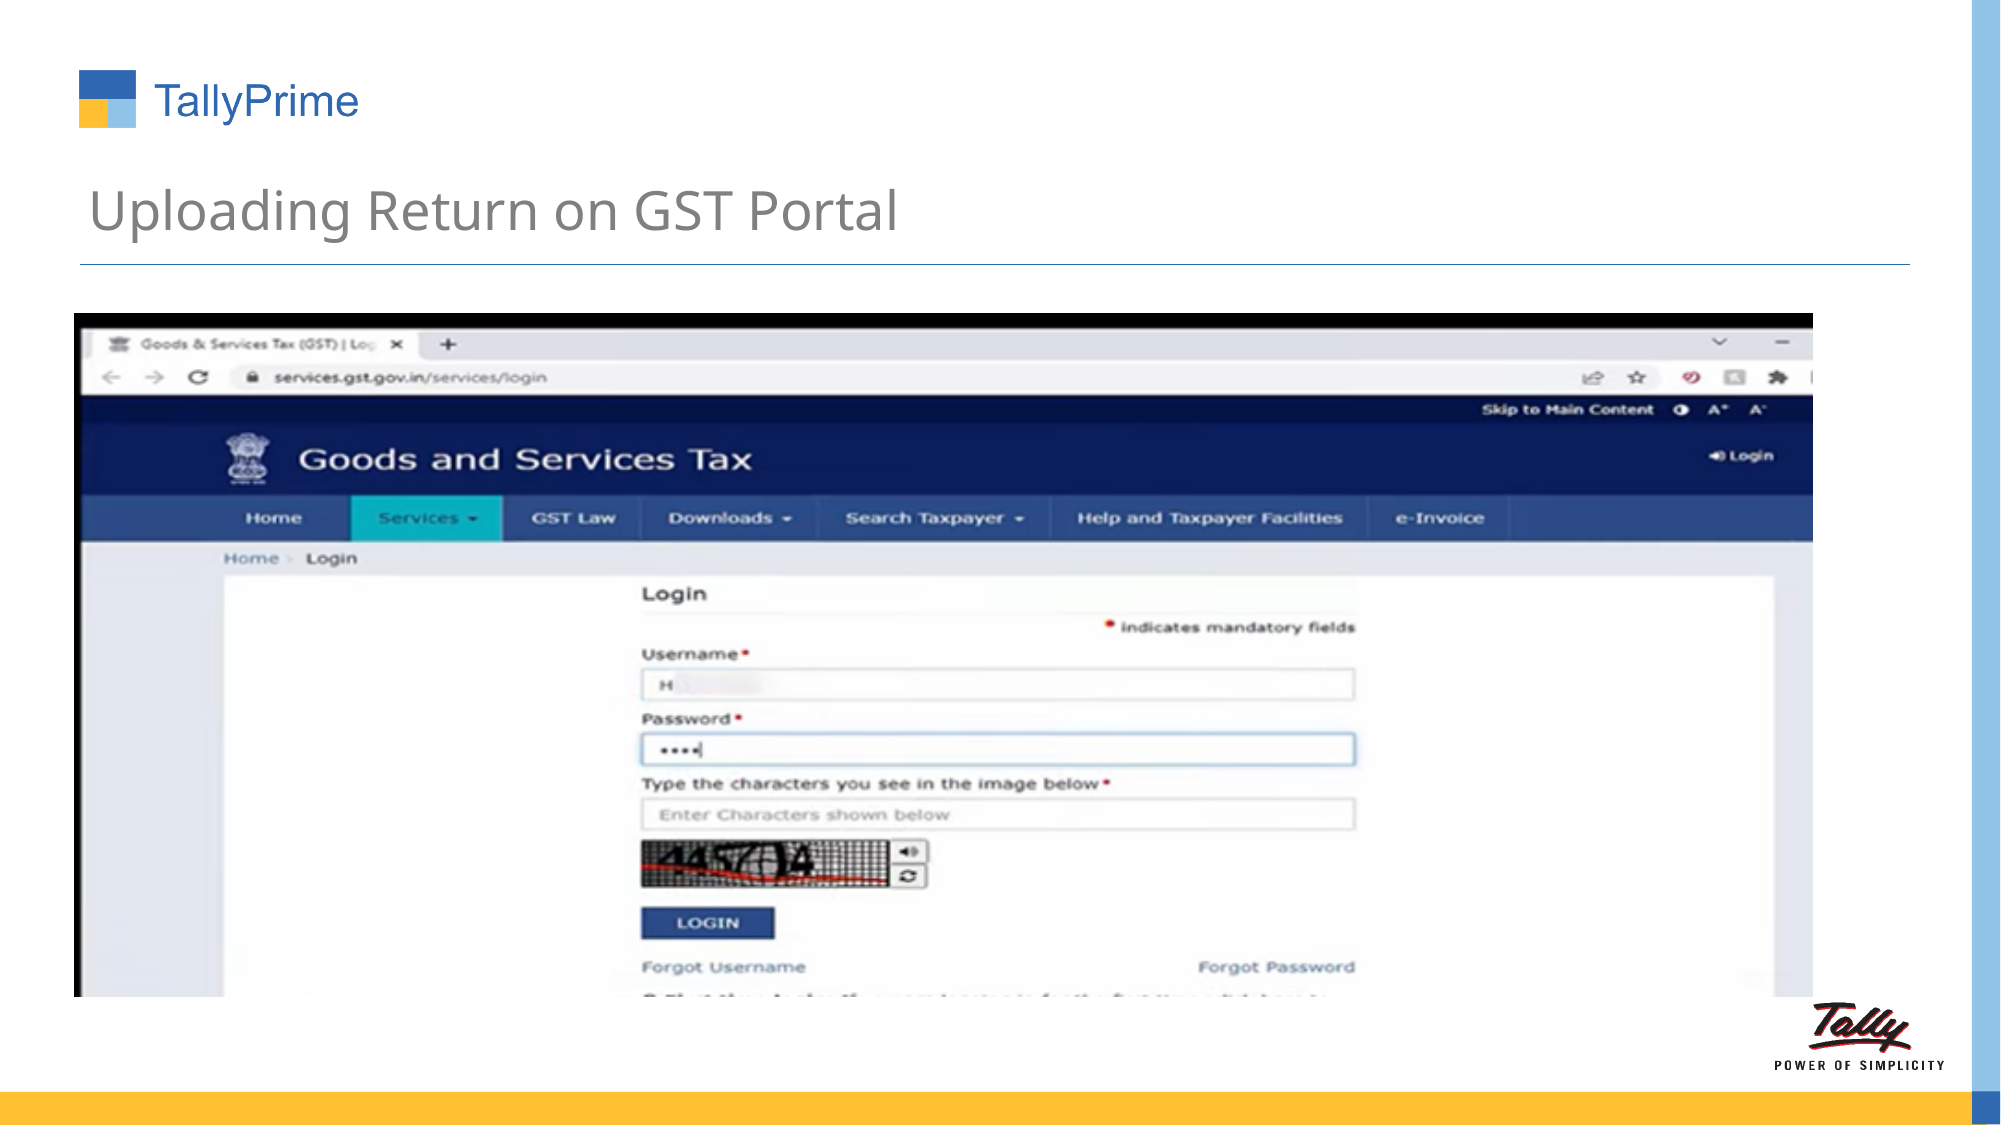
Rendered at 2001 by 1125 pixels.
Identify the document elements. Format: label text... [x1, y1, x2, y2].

picture [74, 313, 1961, 1083]
title Uploading Return on GST Portal [74, 176, 1904, 251]
picture [79, 70, 358, 128]
